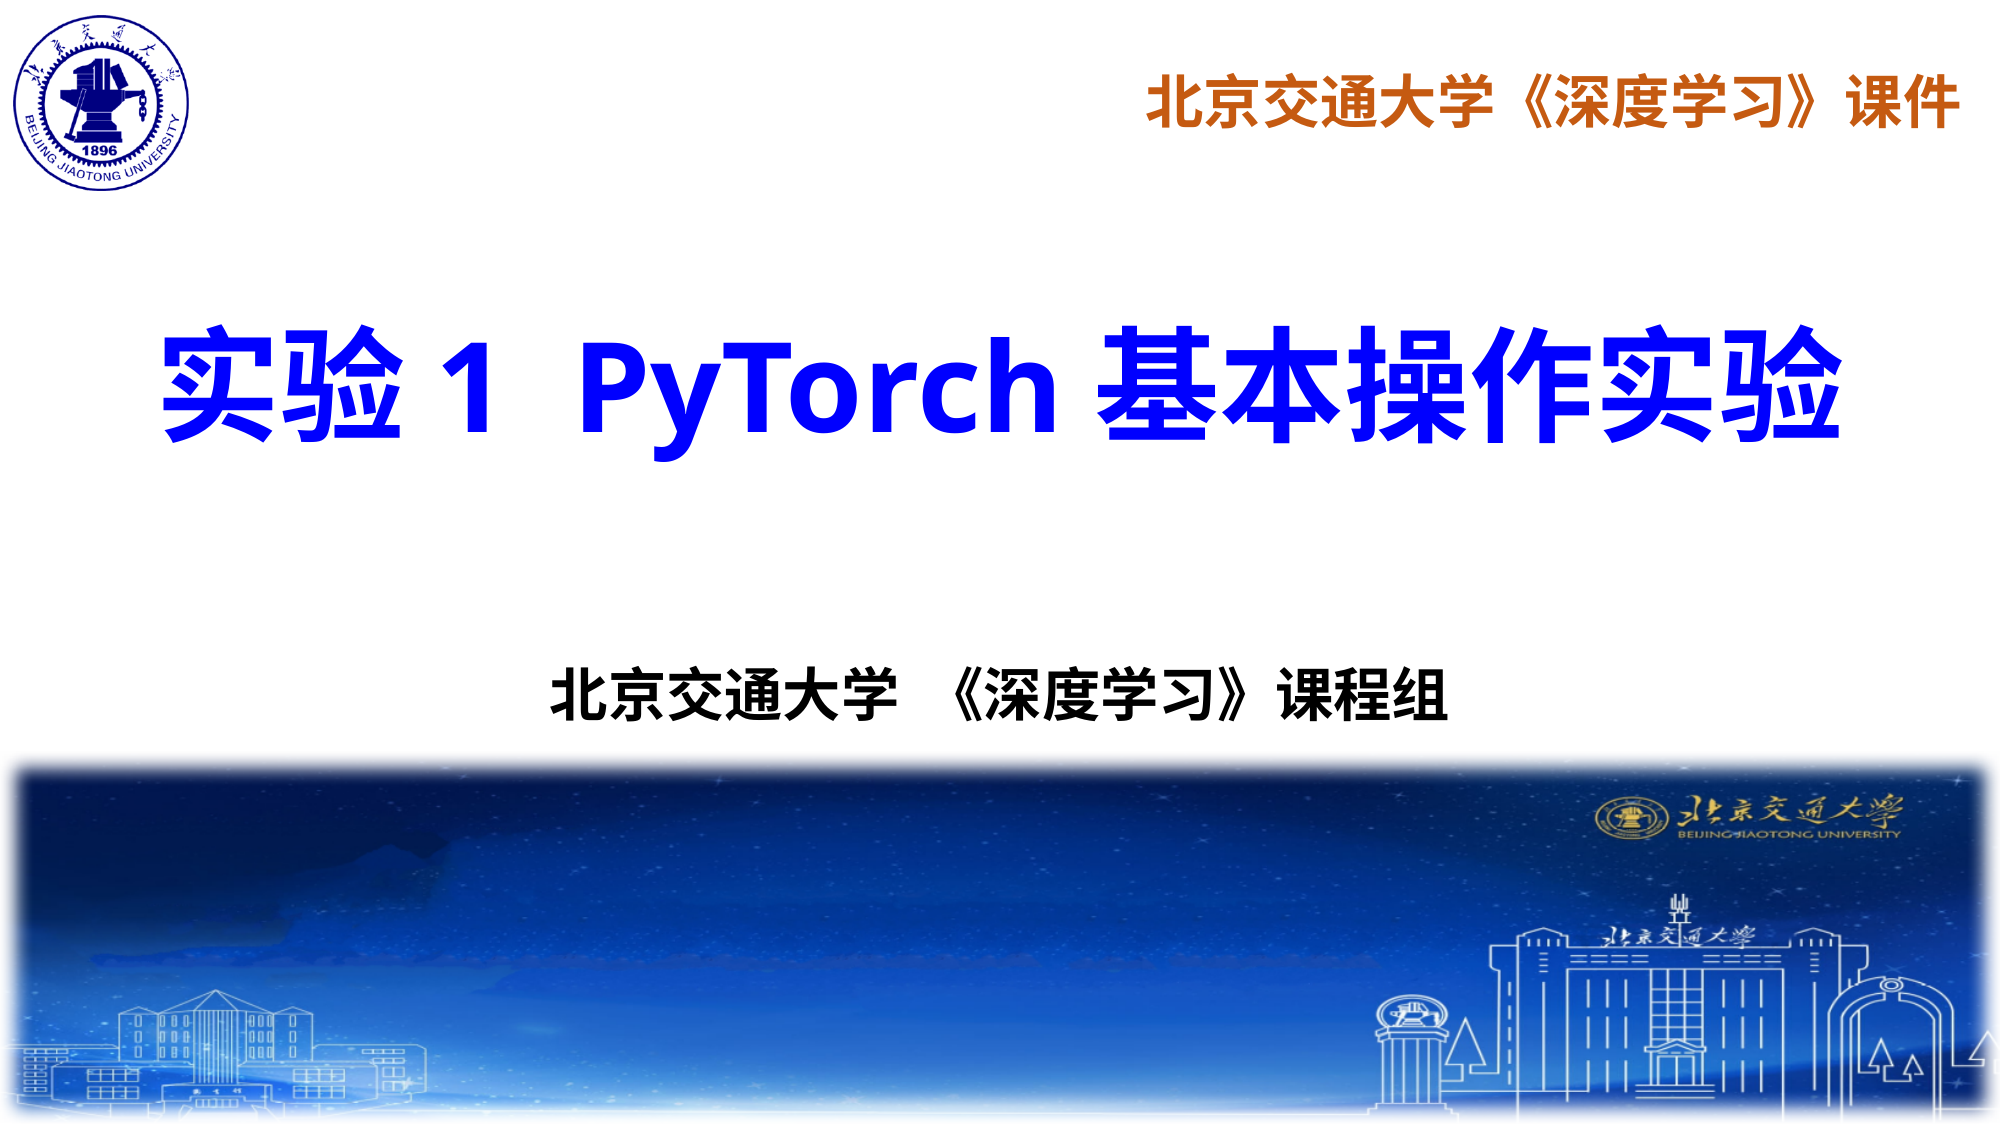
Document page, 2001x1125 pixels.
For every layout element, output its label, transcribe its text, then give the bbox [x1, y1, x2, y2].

text_box 实验1 PyTorch基本操作实验 [0, 324, 2000, 460]
text_box 北京交通大学《深度学习》课件 [1125, 18, 1982, 183]
text_box 北京交通大学 《深度学习》课程组 [425, 593, 1575, 751]
picture [13, 15, 189, 191]
picture [0, 751, 2000, 1125]
